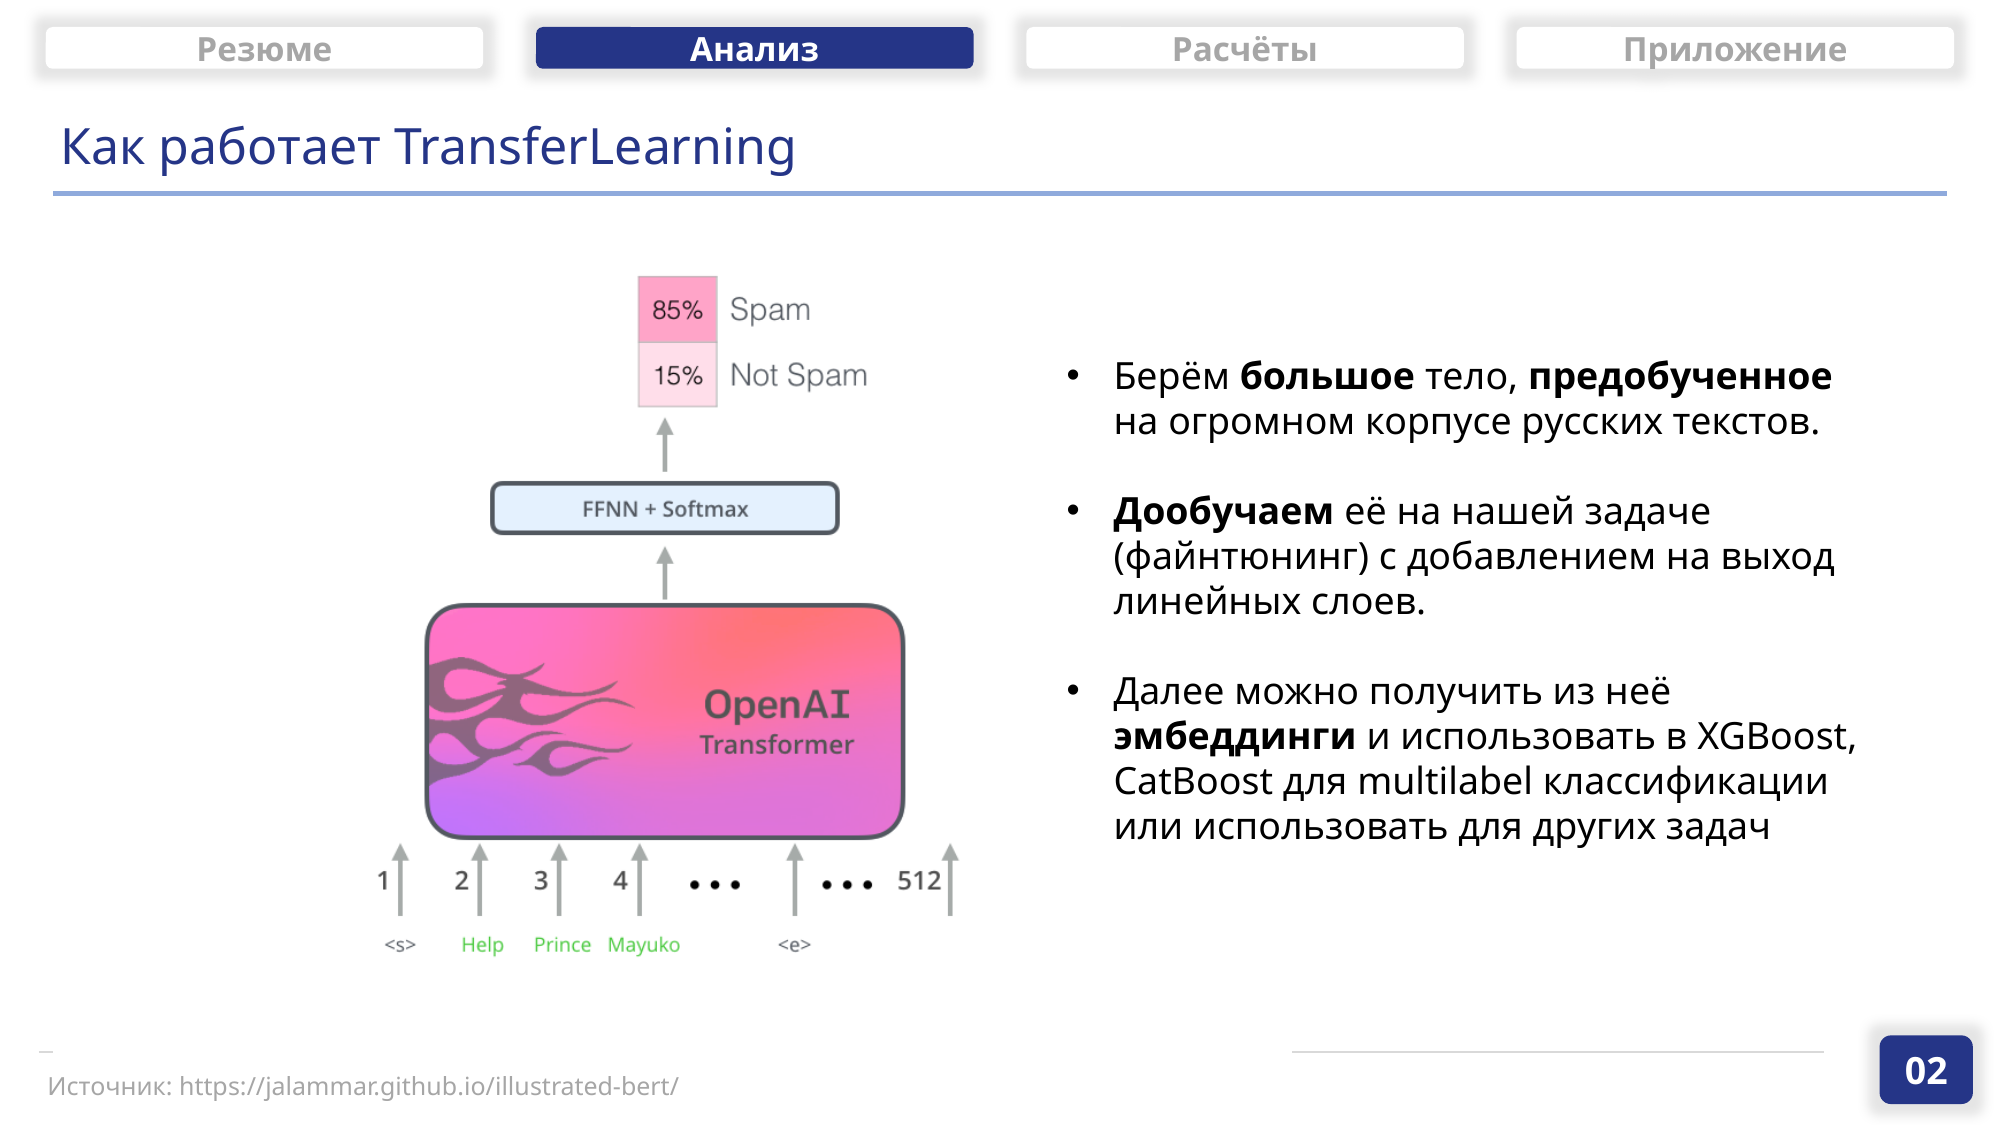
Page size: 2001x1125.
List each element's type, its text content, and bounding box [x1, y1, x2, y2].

text_box Как работает TransferLearning [45, 107, 1947, 183]
text_box Источник: https://jalammar.github.io/illustrated-bert/ [32, 1062, 1837, 1108]
text_box Берём большое тело, предобученное на огромном корпусе русских текстов. Дообучаем её на нашей задаче (файнтюнинг) с добавлением на выход линейных слоев. Далее можно получить из неё эмбеддинги и использовать в XGBoost, CatBoost для multilabel классификации или использовать для других задач [1292, 344, 1893, 855]
picture [53, 259, 1292, 1053]
text_box 02 [1878, 1034, 1974, 1106]
text_box Анализ [534, 25, 975, 70]
text_box Приложение [1515, 25, 1956, 70]
text_box Расчёты [1025, 25, 1465, 70]
text_box Резюме [44, 25, 485, 70]
